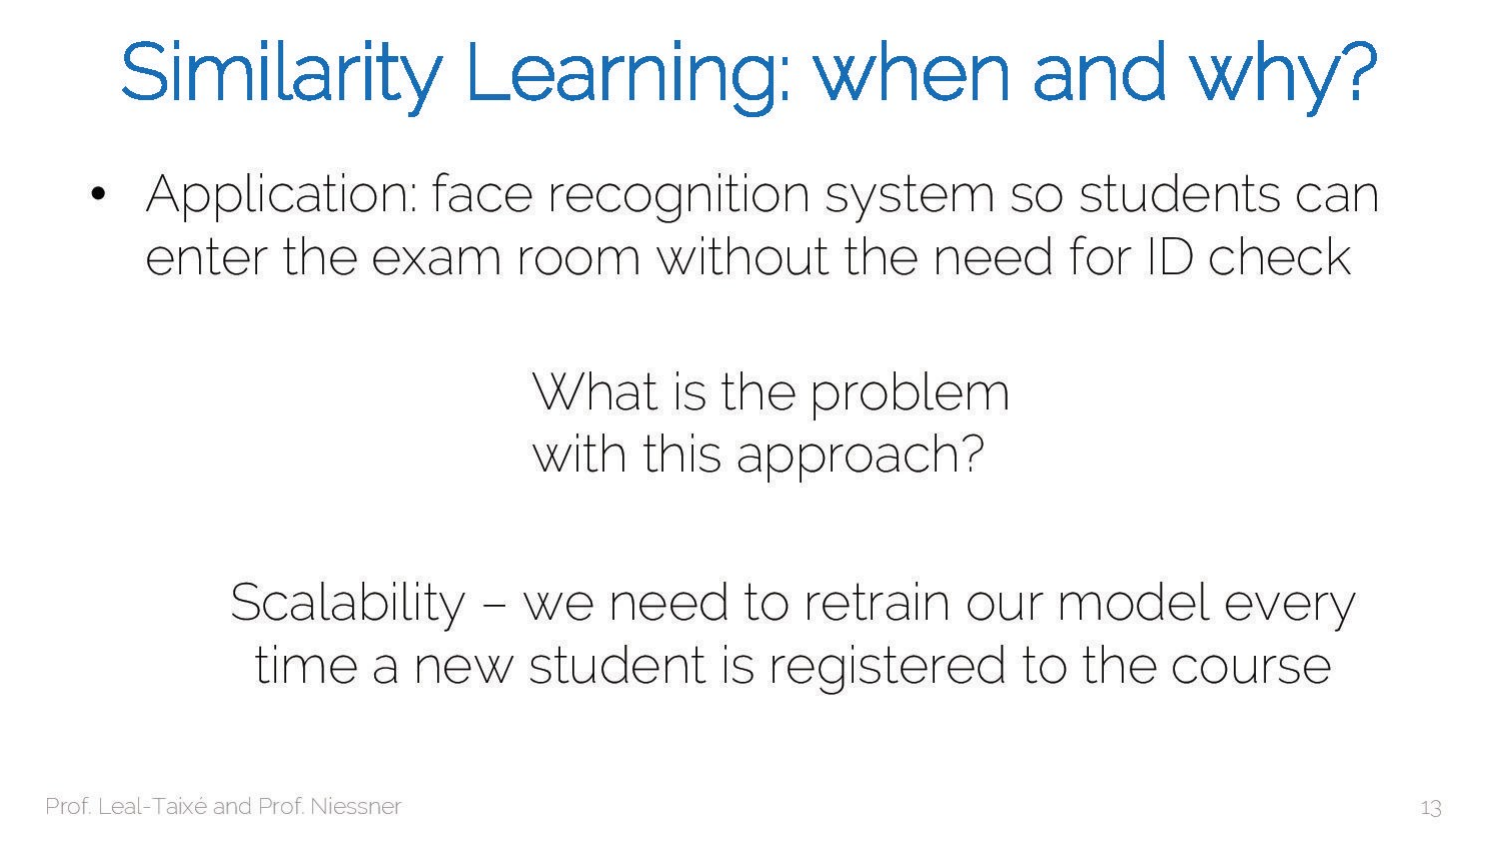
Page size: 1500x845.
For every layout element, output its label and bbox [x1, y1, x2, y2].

text_box [0, 0, 1500, 844]
